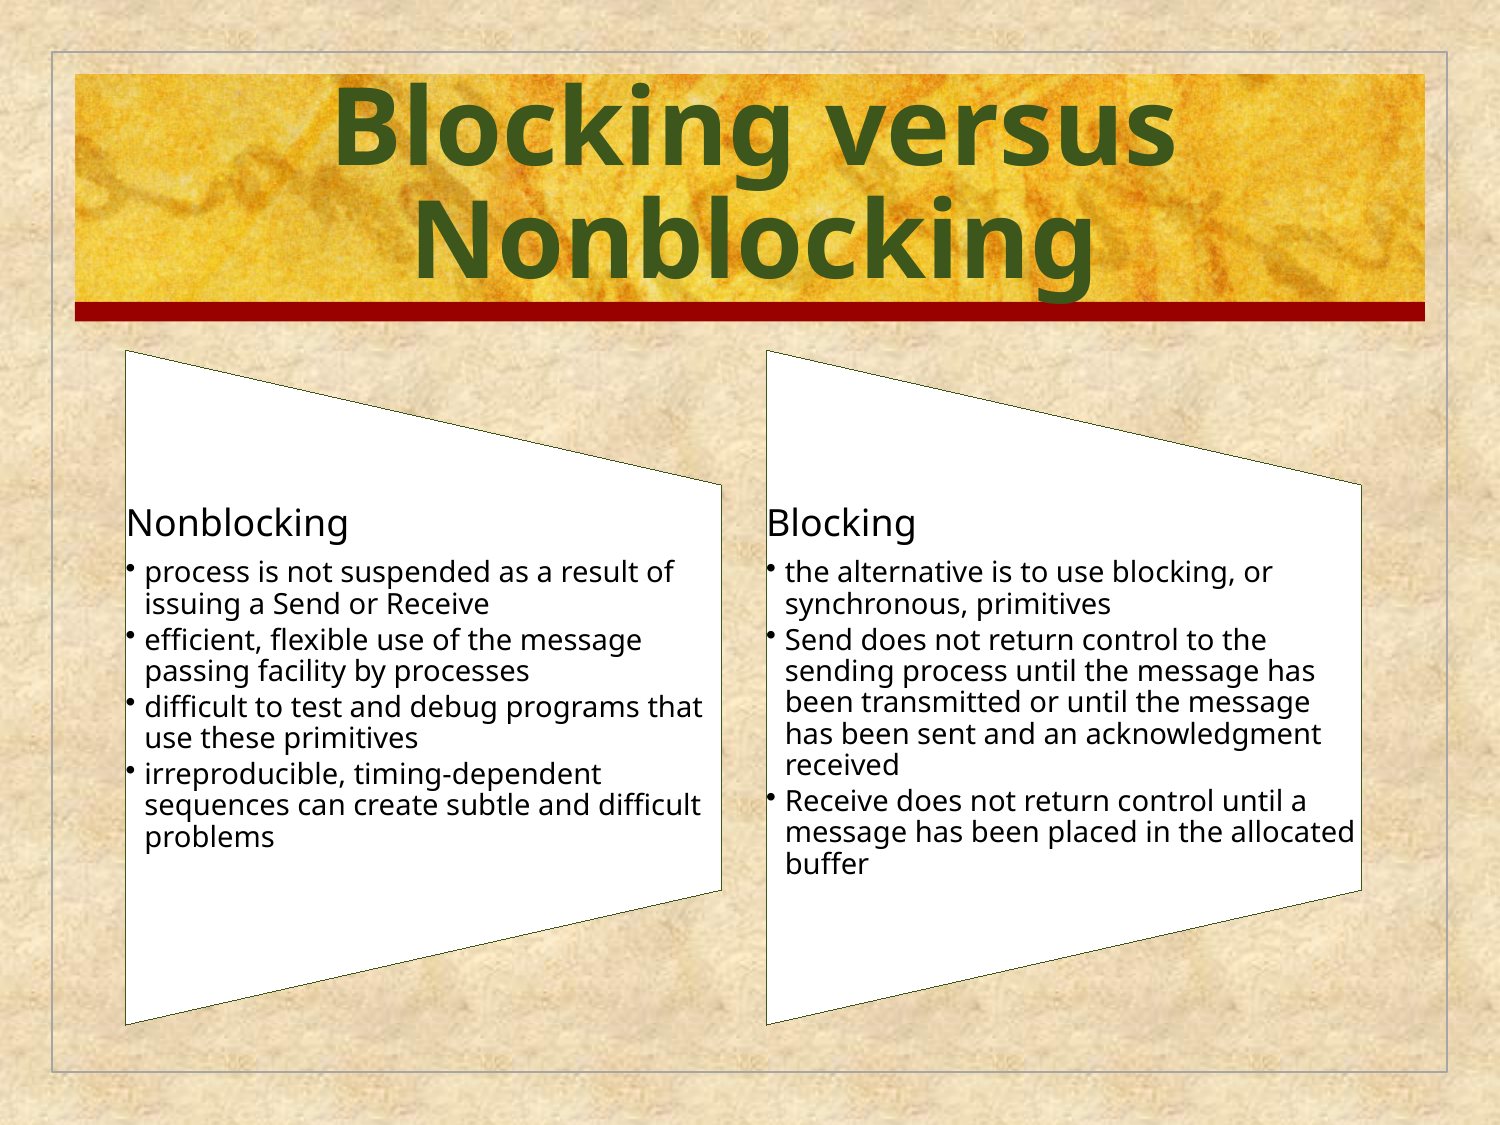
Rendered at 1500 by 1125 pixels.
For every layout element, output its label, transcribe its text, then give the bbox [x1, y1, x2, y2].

picture [0, 0, 1500, 1125]
title Blocking versus Nonblocking [112, 75, 1397, 300]
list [124, 349, 1364, 1026]
